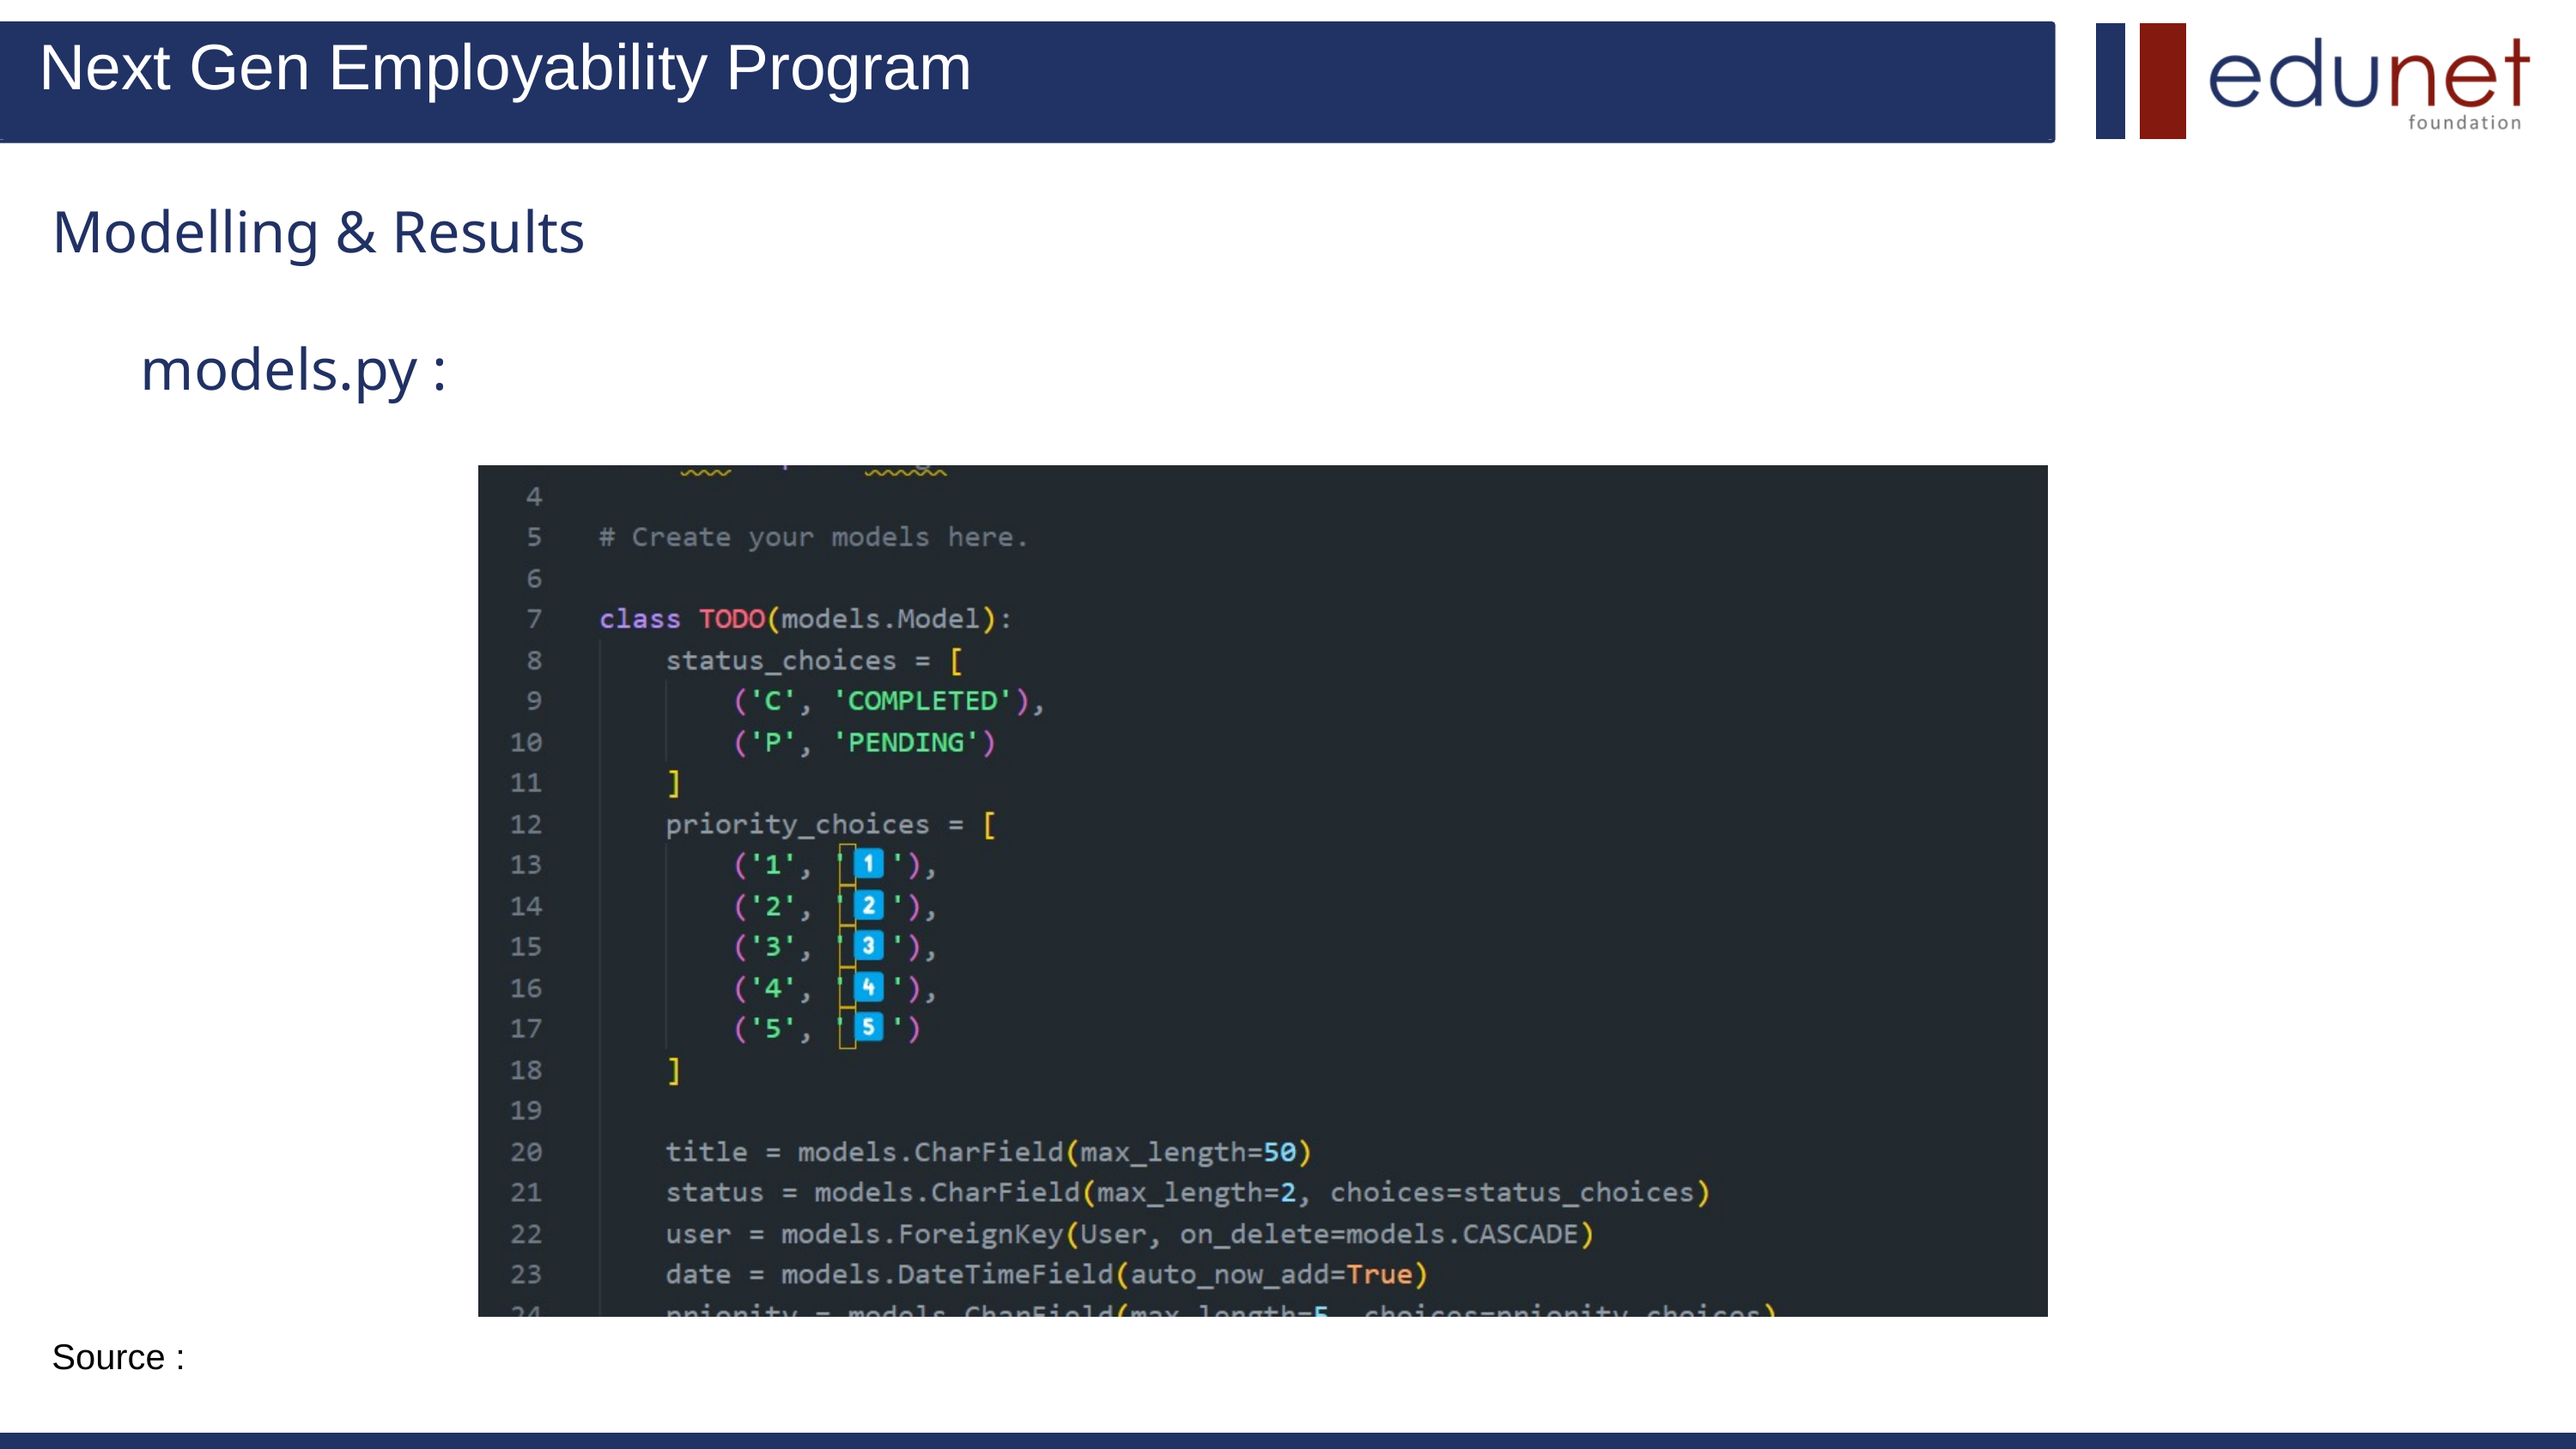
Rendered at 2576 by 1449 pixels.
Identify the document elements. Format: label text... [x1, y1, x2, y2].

text_box [2368, 25, 2545, 142]
text_box [478, 465, 2048, 1318]
text_box Source : [52, 1333, 226, 1377]
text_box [2095, 22, 2126, 140]
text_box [0, 21, 2056, 143]
text_box Modelling & Results models.py : [52, 195, 2464, 402]
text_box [0, 1432, 2576, 1449]
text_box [2139, 22, 2187, 140]
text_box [2051, 17, 2365, 183]
